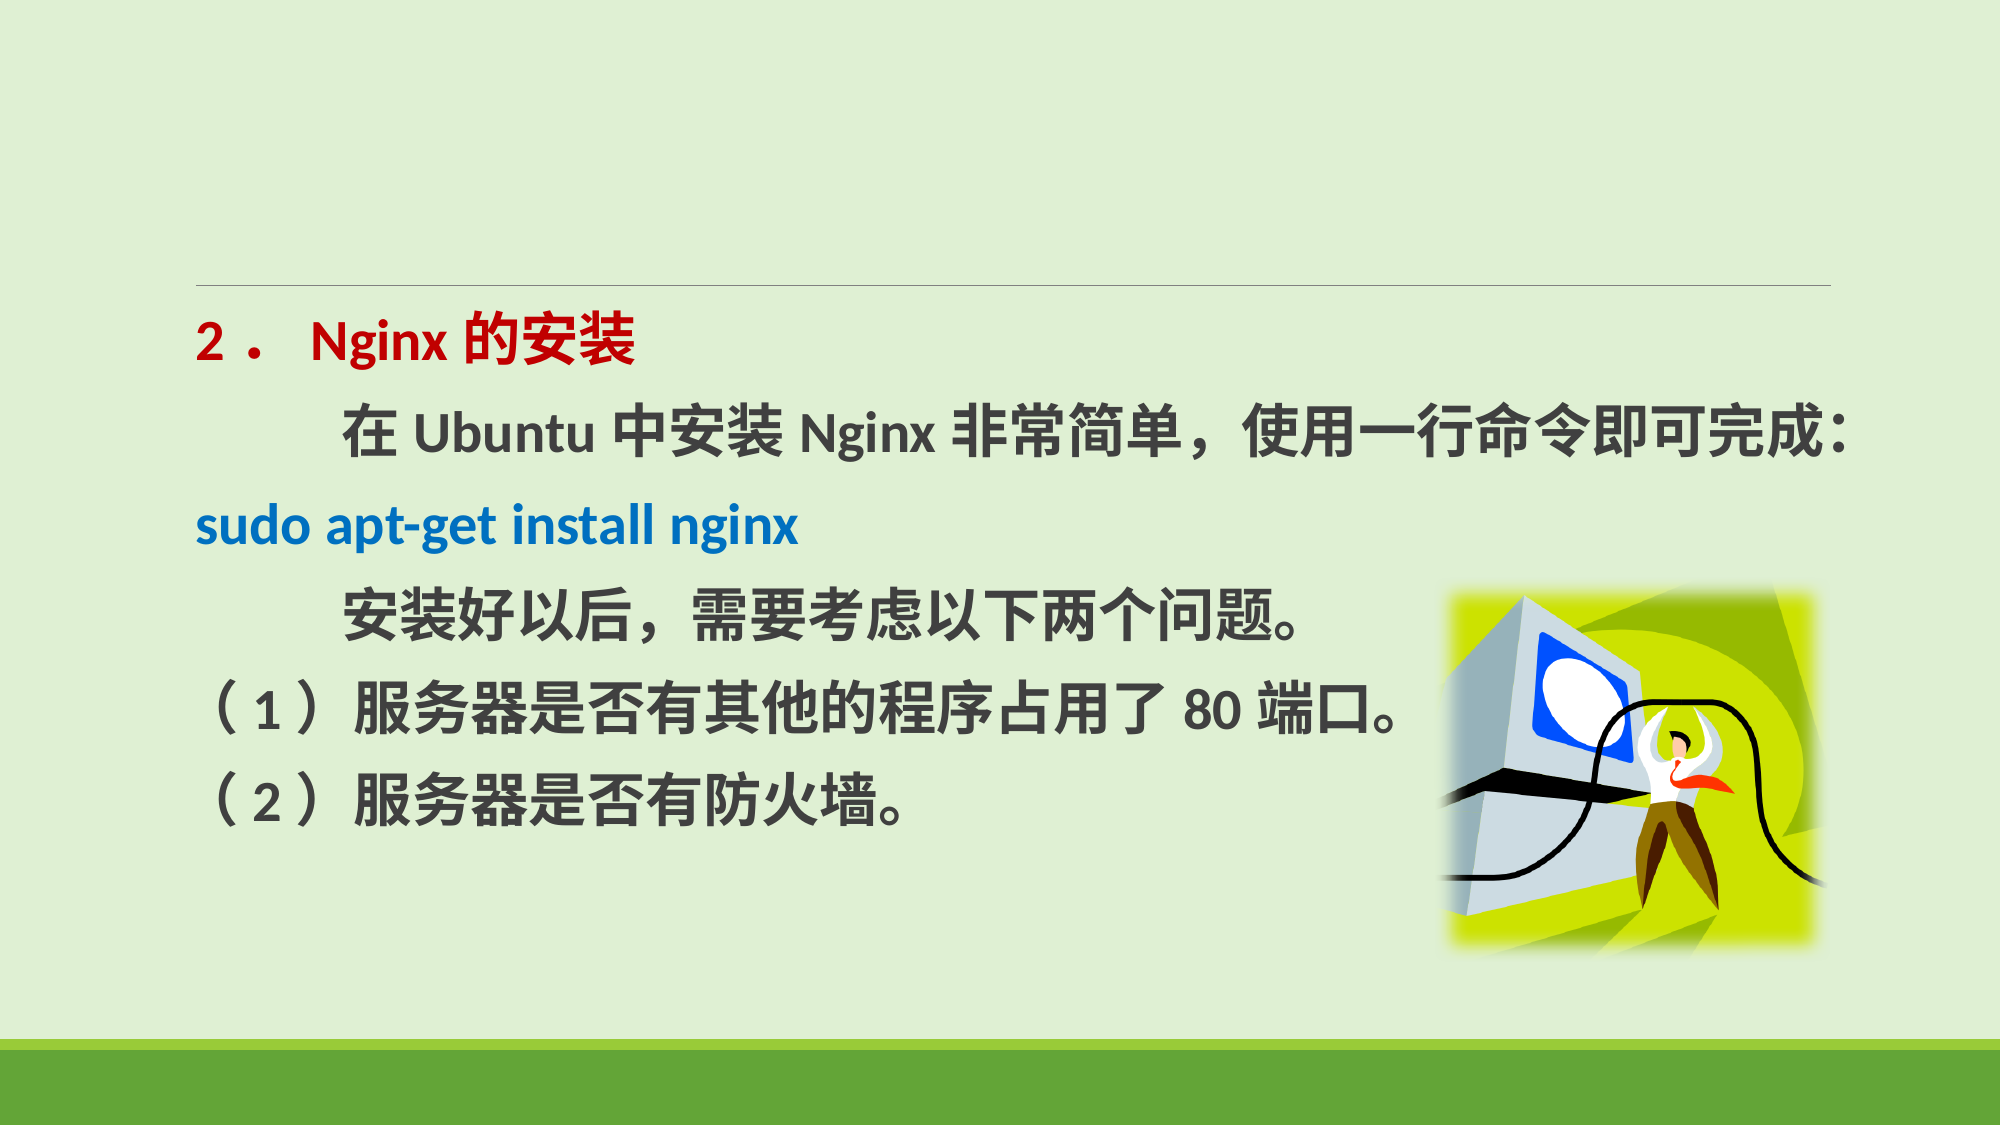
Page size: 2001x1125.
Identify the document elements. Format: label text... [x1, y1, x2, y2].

picture [1432, 576, 1831, 964]
list 2．Nginx的安装 在Ubuntu中安装Nginx非常简单，使用一行命令即可完成： sudo apt-get install nginx 安装好以后，需要考虑以下两个问题。 （1）服务器是否有其他的程序占用了80端口。 （2）服务器是否有防火墙。 [180, 302, 1830, 963]
